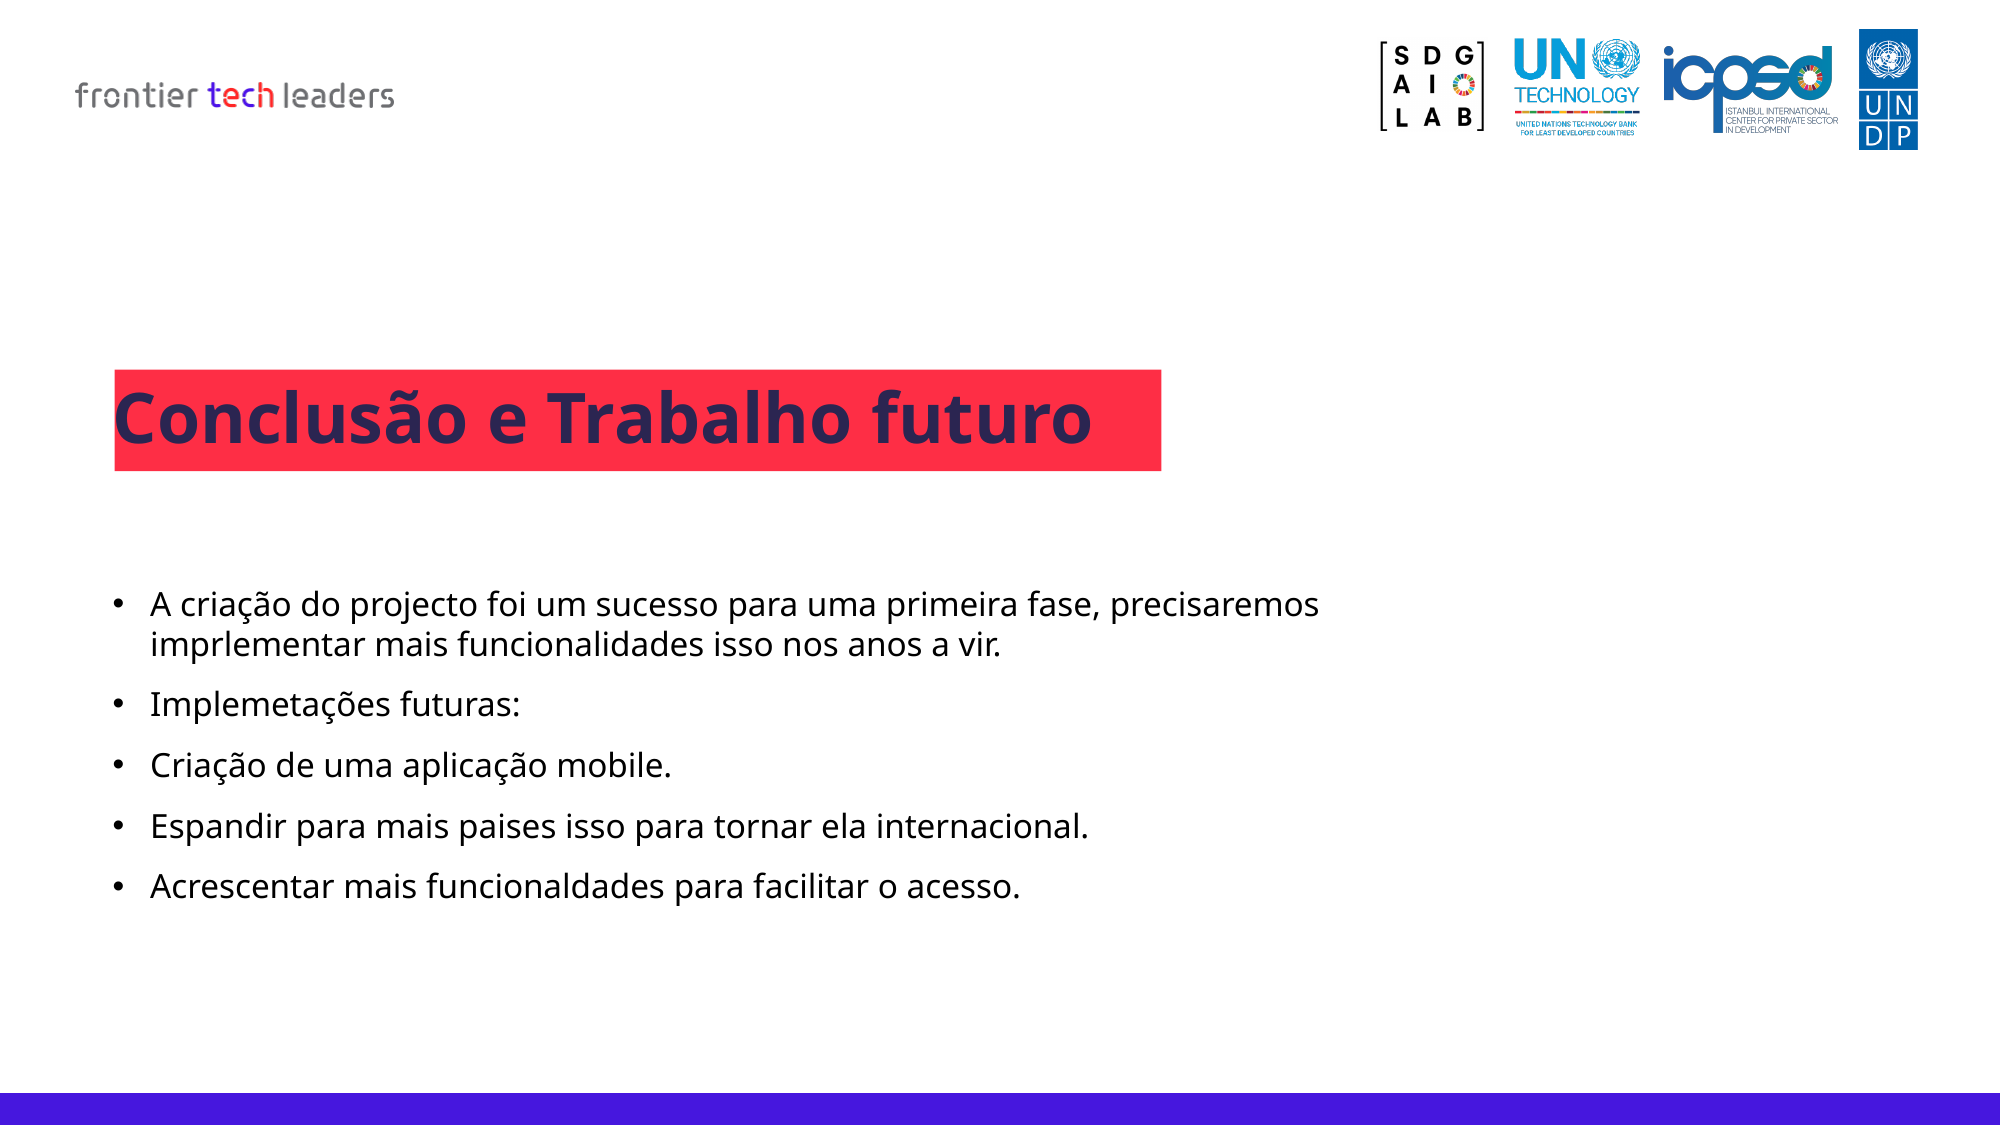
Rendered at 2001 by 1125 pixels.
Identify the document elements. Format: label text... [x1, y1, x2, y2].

text_box [0, 1093, 2000, 1125]
list A criação do projecto foi um sucesso para uma primeira fase, precisaremos imprlementar mais funcionalidades isso nos anos a vir. Implemetações futuras: Criação de uma aplicação mobile. Espandir para mais paises isso para tornar ela internacional. Acrescentar mais funcionaldades para facilitar o acesso. [104, 483, 1420, 1006]
picture [75, 82, 394, 108]
title Conclusão e Trabalho futuro [104, 348, 1378, 493]
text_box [1377, 29, 1918, 150]
